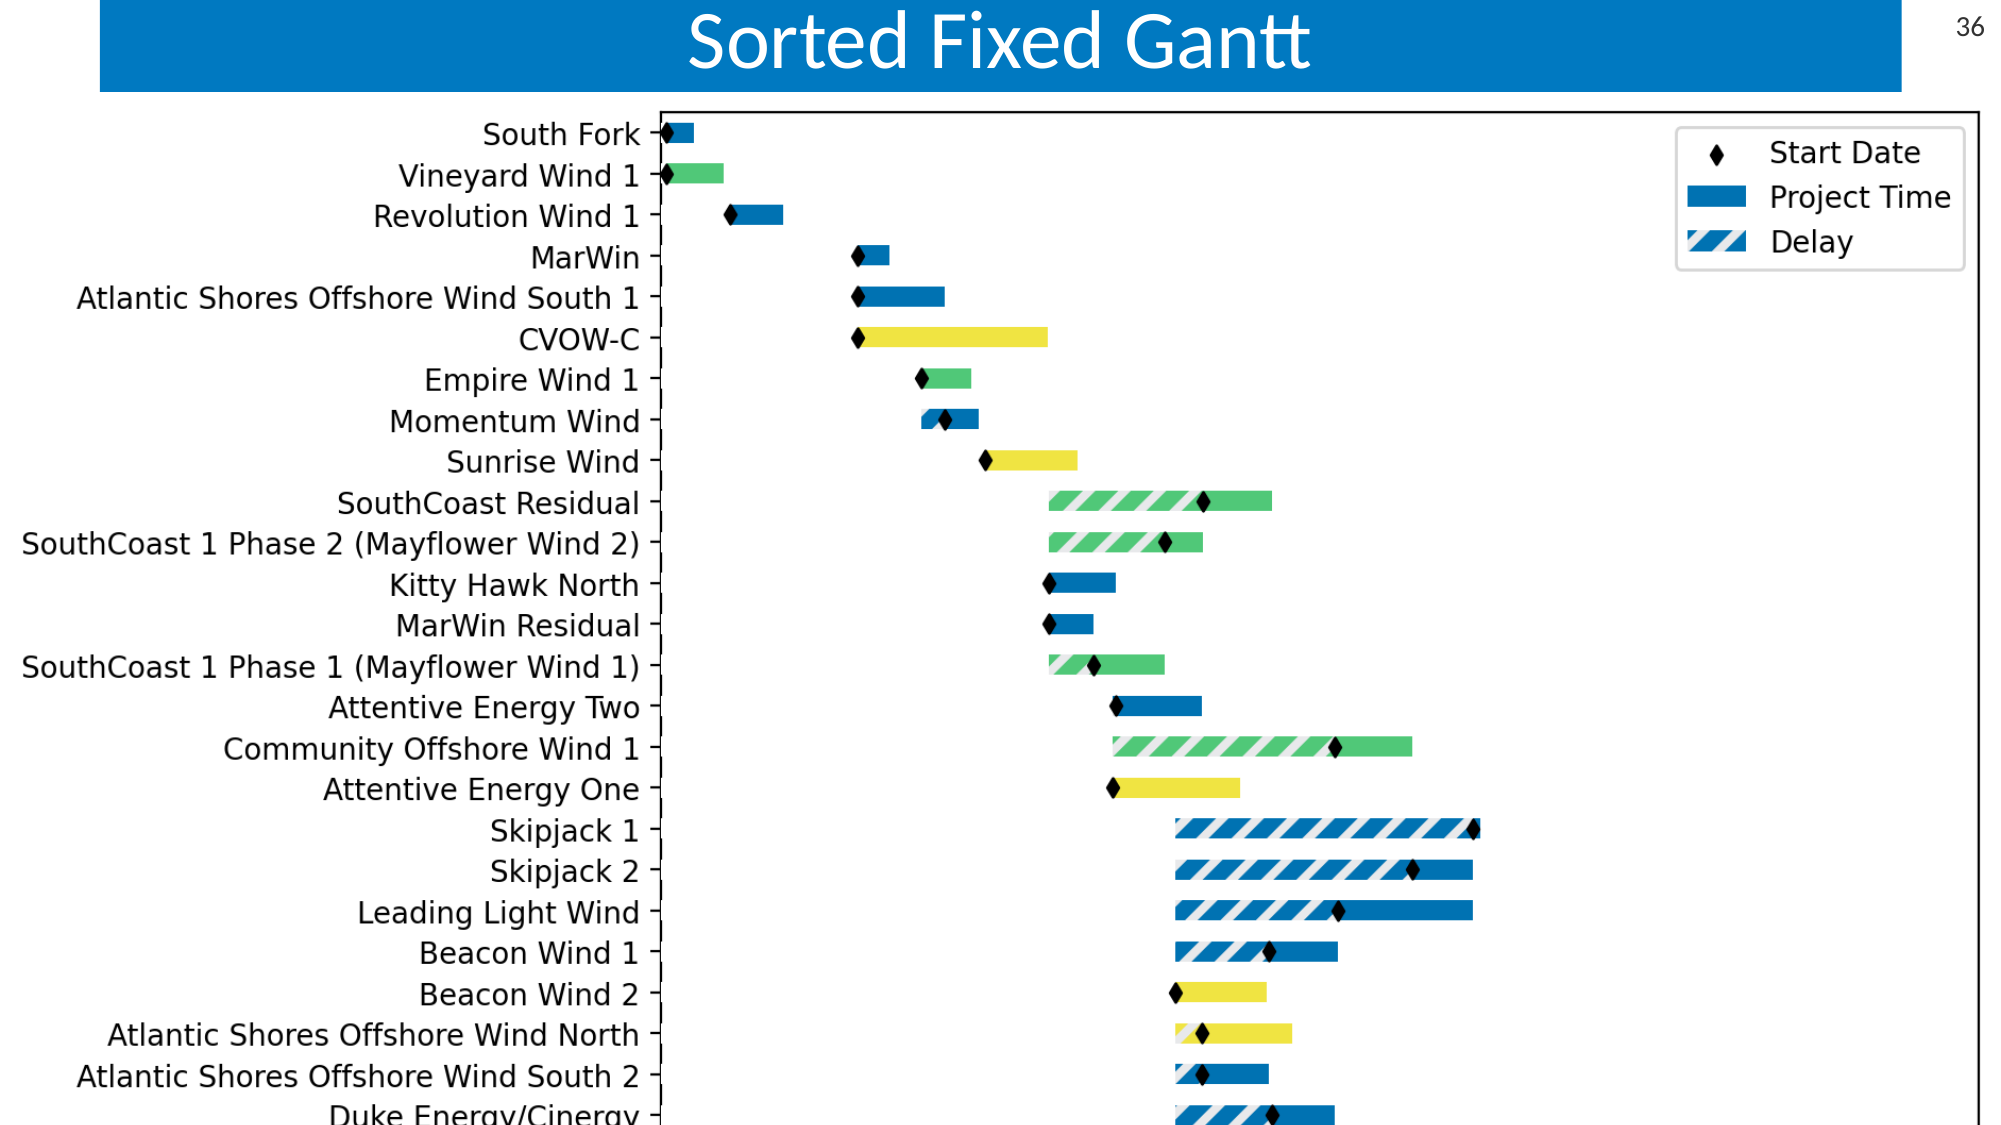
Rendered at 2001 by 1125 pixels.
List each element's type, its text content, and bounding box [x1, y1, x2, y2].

picture [0, 92, 2000, 1125]
title Sorted Fixed Gantt [99, 0, 1902, 90]
